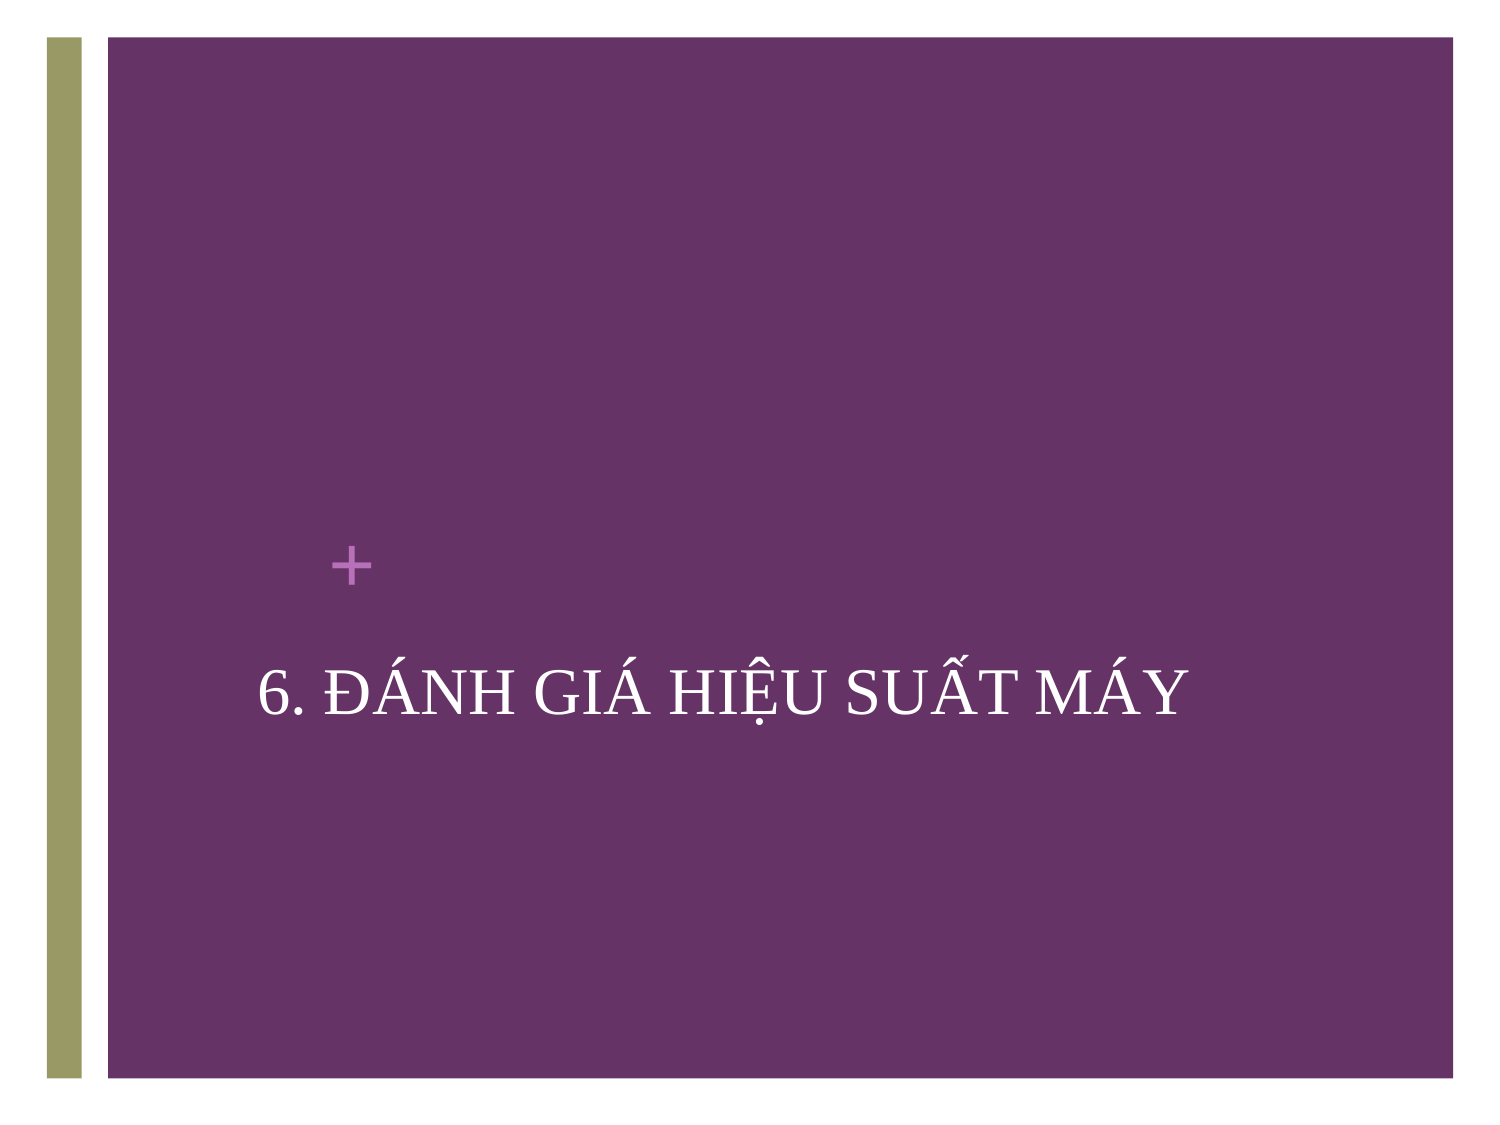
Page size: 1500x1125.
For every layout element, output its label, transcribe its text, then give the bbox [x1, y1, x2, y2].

title 6. ĐÁNH GIÁ HIỆU SUẤT MÁY [242, 512, 1300, 736]
